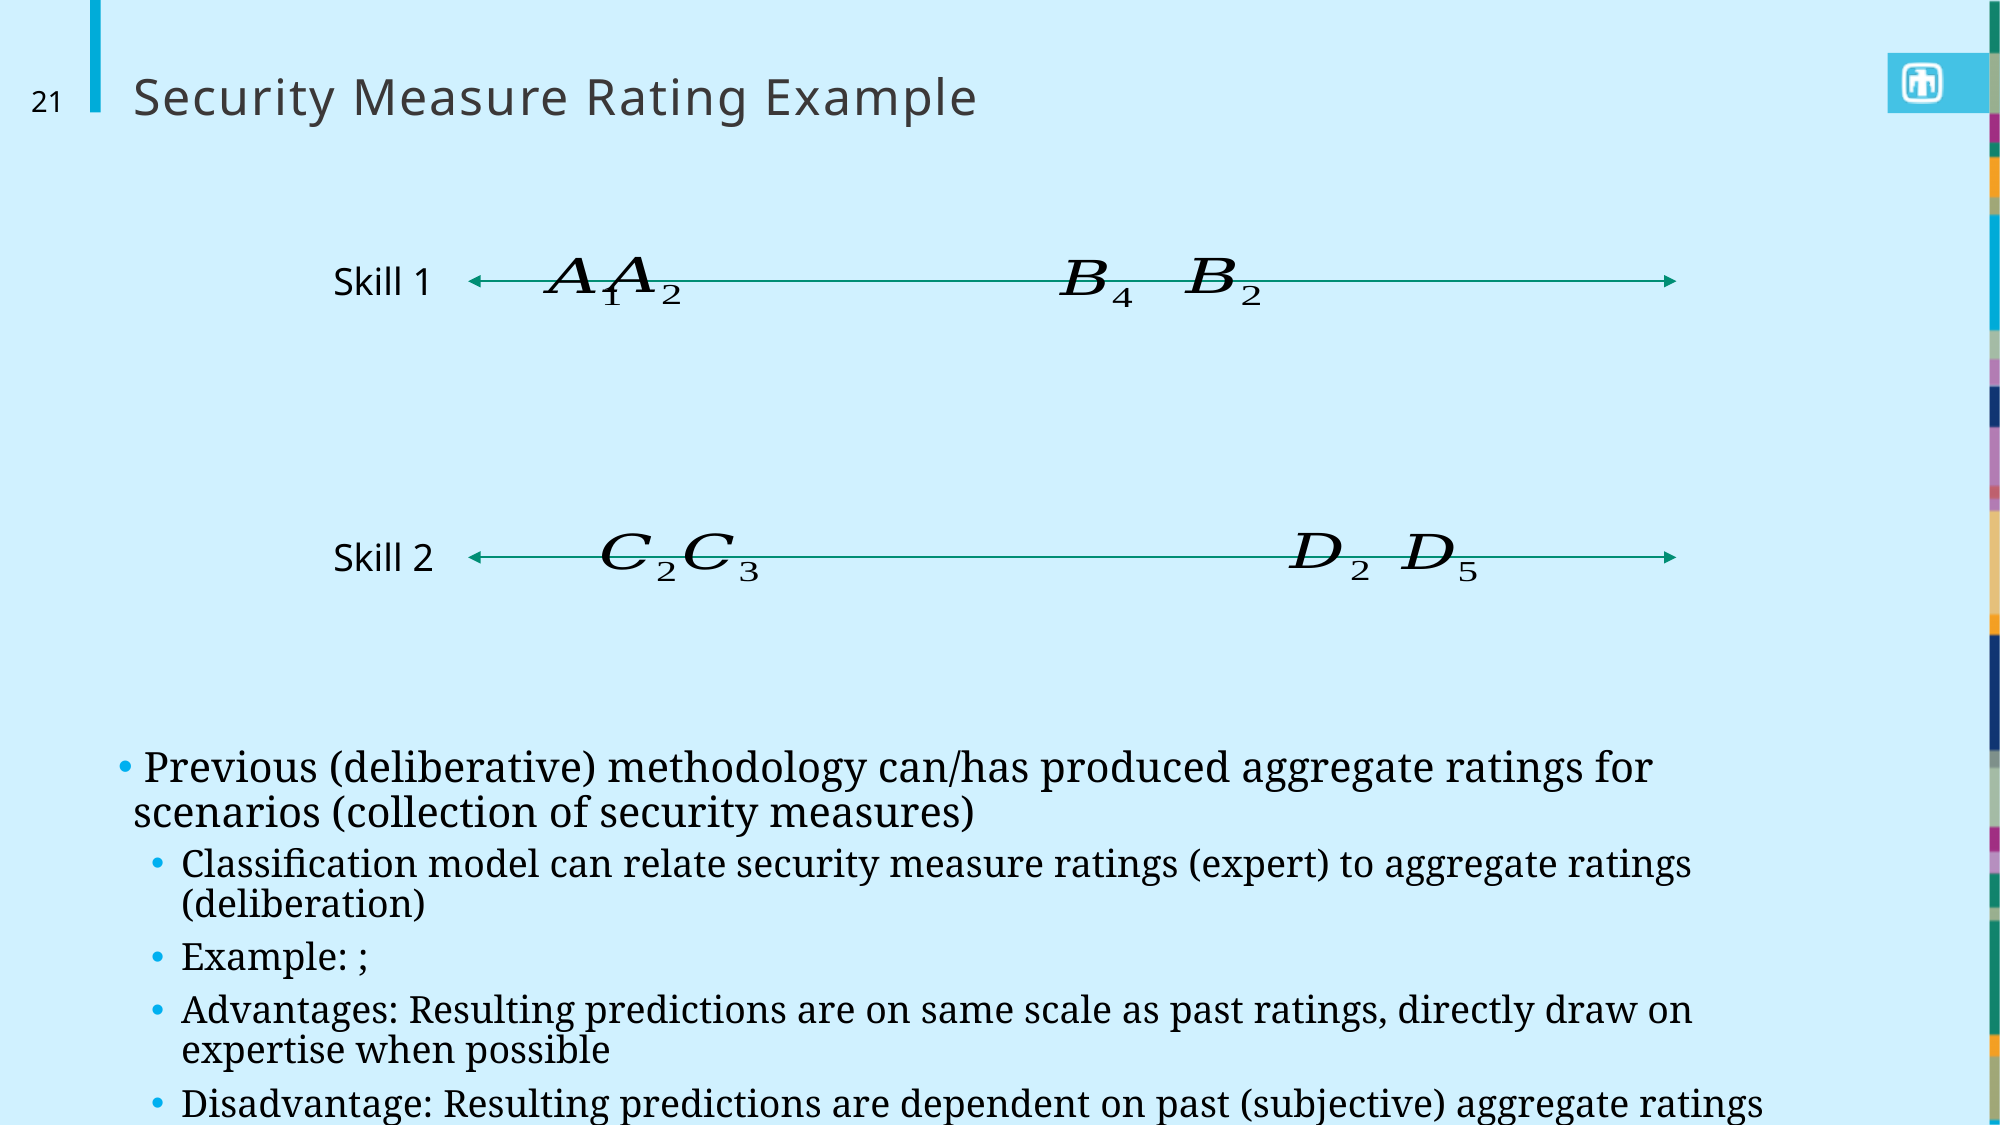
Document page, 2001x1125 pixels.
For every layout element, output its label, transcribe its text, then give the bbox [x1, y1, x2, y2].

text_box Skill 1 [318, 250, 450, 311]
picture [1990, 1, 1999, 215]
title Security Measure Rating Example [118, 39, 1769, 133]
slide_number 21 [10, 73, 80, 133]
text_box Skill 2 [318, 527, 450, 587]
picture [1990, 330, 1999, 1120]
picture [1901, 62, 1944, 104]
